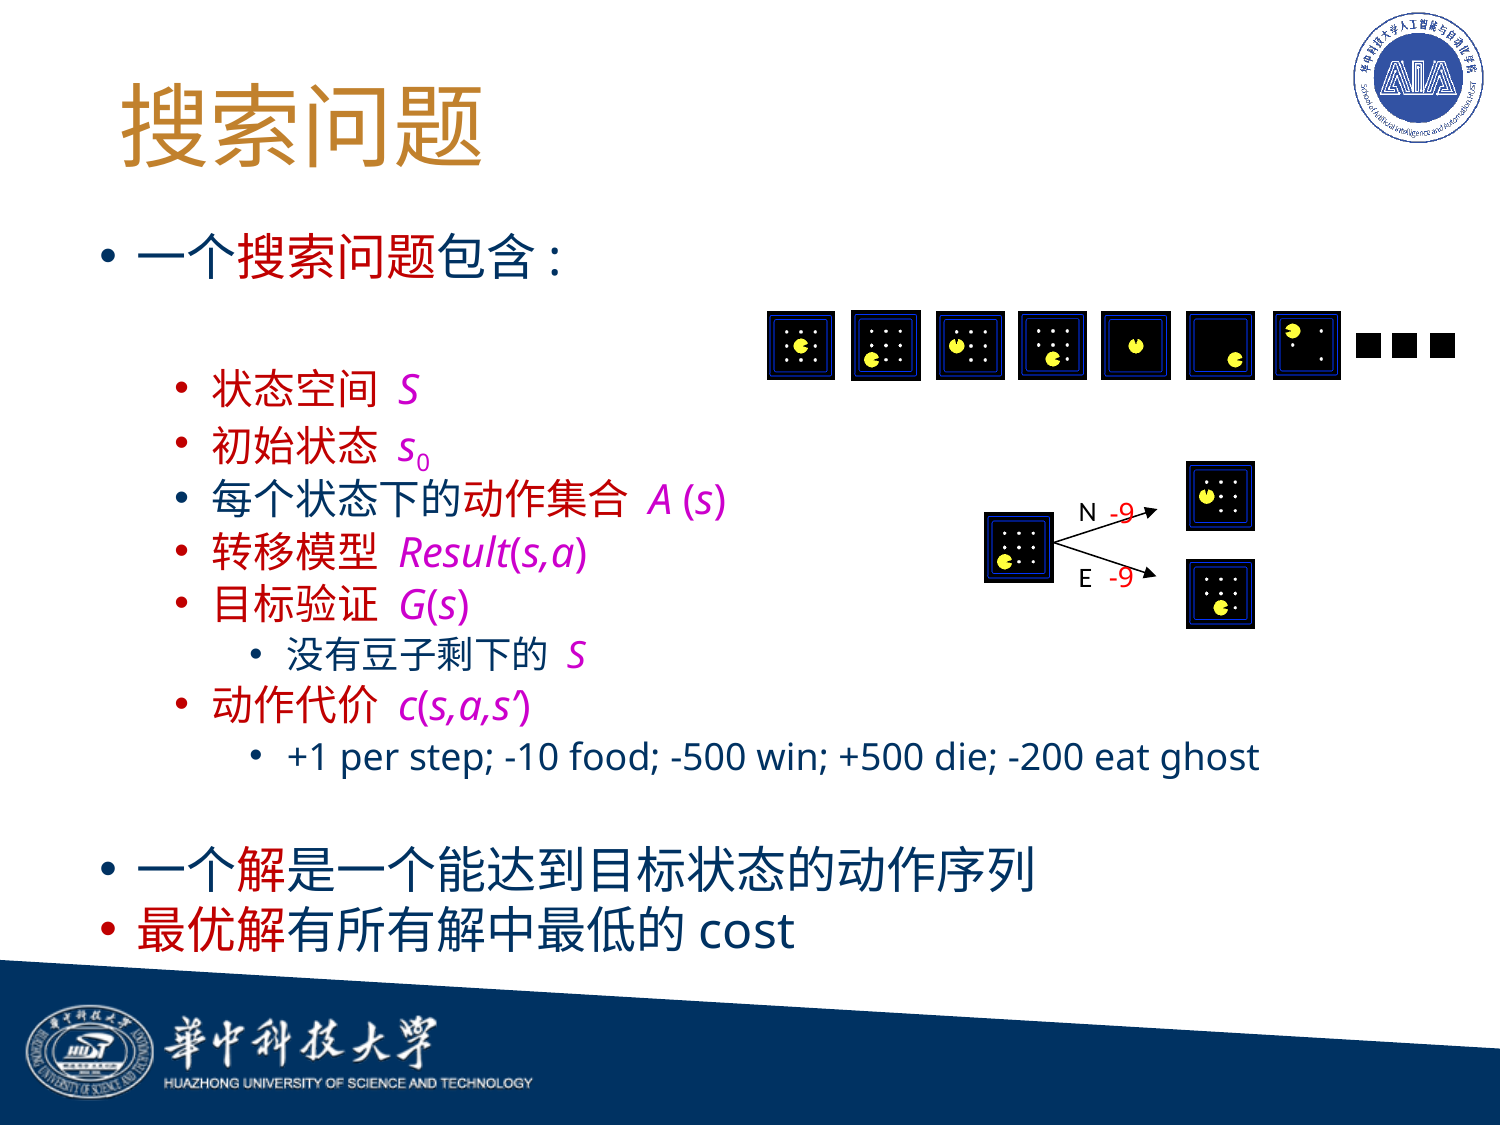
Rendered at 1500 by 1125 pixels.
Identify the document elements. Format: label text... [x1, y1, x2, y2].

picture [20, 996, 569, 1108]
list 一个搜索问题包含: 状态空间 S 初始状态 s0 每个状态下的动作集合 A (s) 转移模型 Result(s,a) 目标验证 G(s) 没有豆子剩下的 S 动作代价 c(s,a,s’) +1 per step; -10 food; -500 win; +500 die; -200 eat ghost 一个解是一个能达到目标状态的动作序列 最优解有所有解中最低的cost [84, 229, 1349, 937]
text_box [1093, 488, 1151, 601]
picture [984, 512, 1053, 583]
picture [1186, 461, 1255, 531]
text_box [1053, 487, 1158, 599]
picture [1186, 559, 1255, 629]
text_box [767, 310, 1452, 381]
picture [1325, 0, 1500, 153]
title 搜索问题 [103, 59, 1397, 203]
